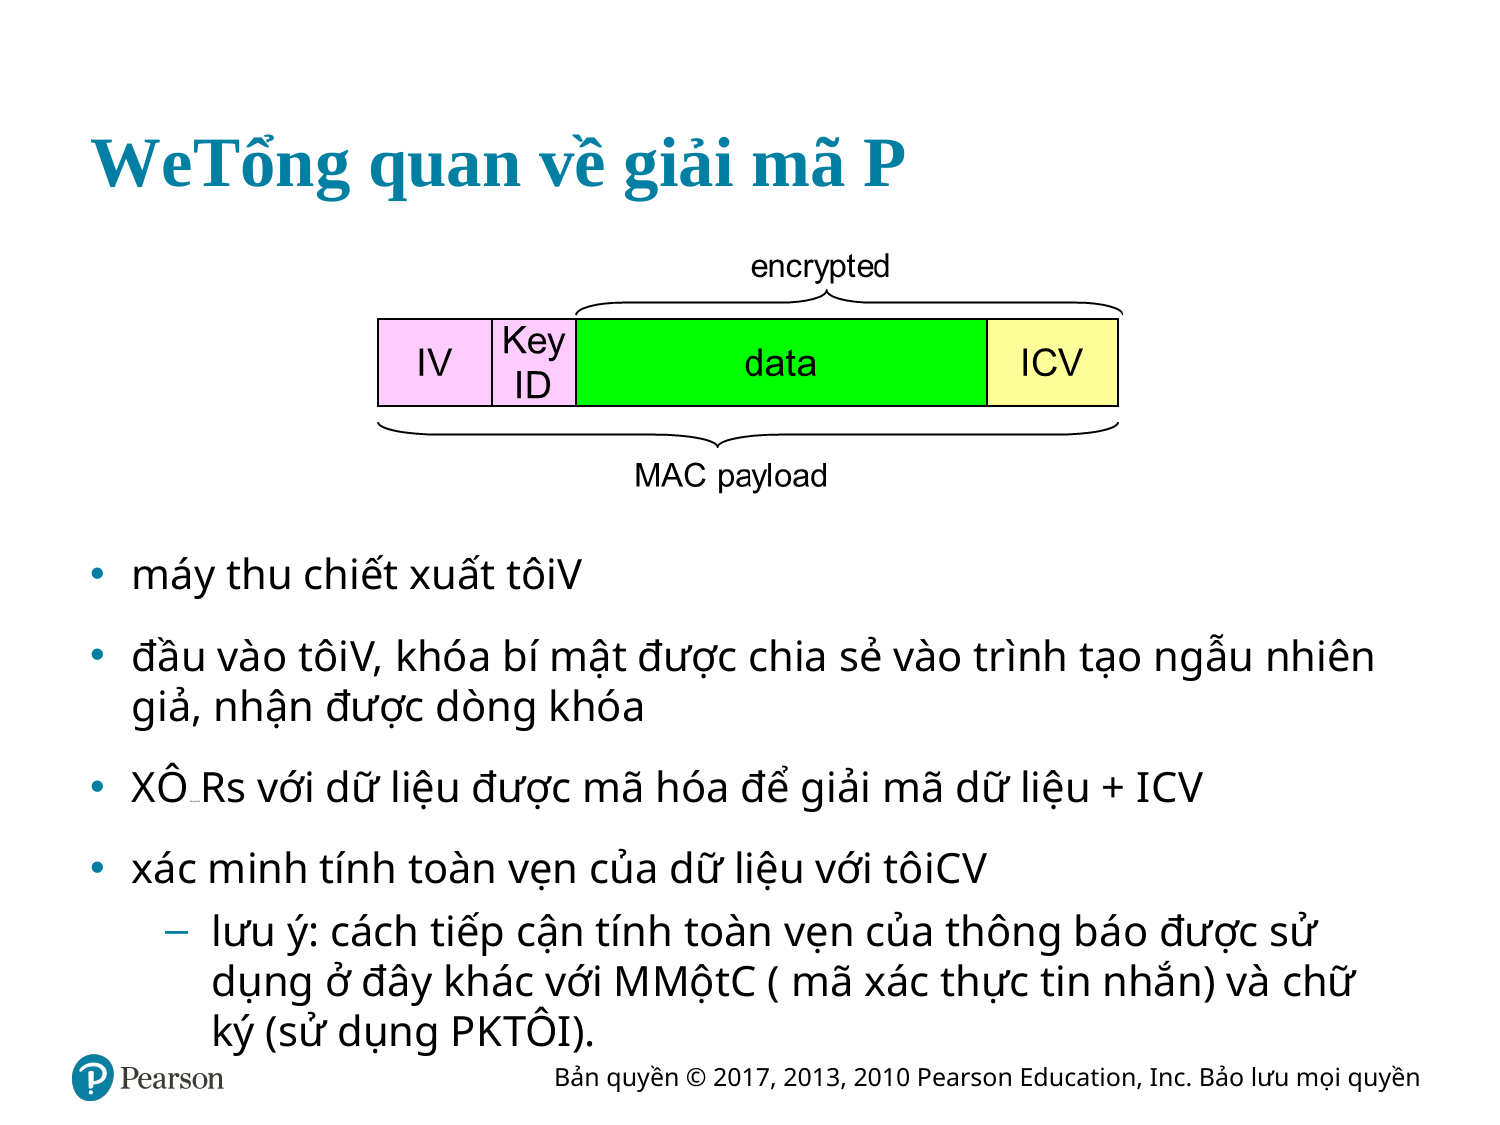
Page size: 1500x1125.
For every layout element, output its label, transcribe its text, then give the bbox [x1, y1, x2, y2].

title W e Tổng quan về giải mã P [75, 0, 1425, 216]
picture [377, 234, 1123, 514]
list máy thu chiết xuất tôi V đầu vào tôi V, khóa bí mật được chia sẻ vào trình tạo ngẫu nhiên giả, nhận được dòng khóa X Ô Dòng khóa Rs với dữ liệu được mã hóa để giải mã dữ liệu + I C V xác minh tính toàn vẹn của dữ liệu với tôi C V lưu ý: cách tiếp cận tính toàn vẹn của thông báo được sử dụng ở đây khác với M Một C ( mã xác thực tin nhắn) và chữ ký (sử dụng P K TÔI). [75, 533, 1425, 1125]
